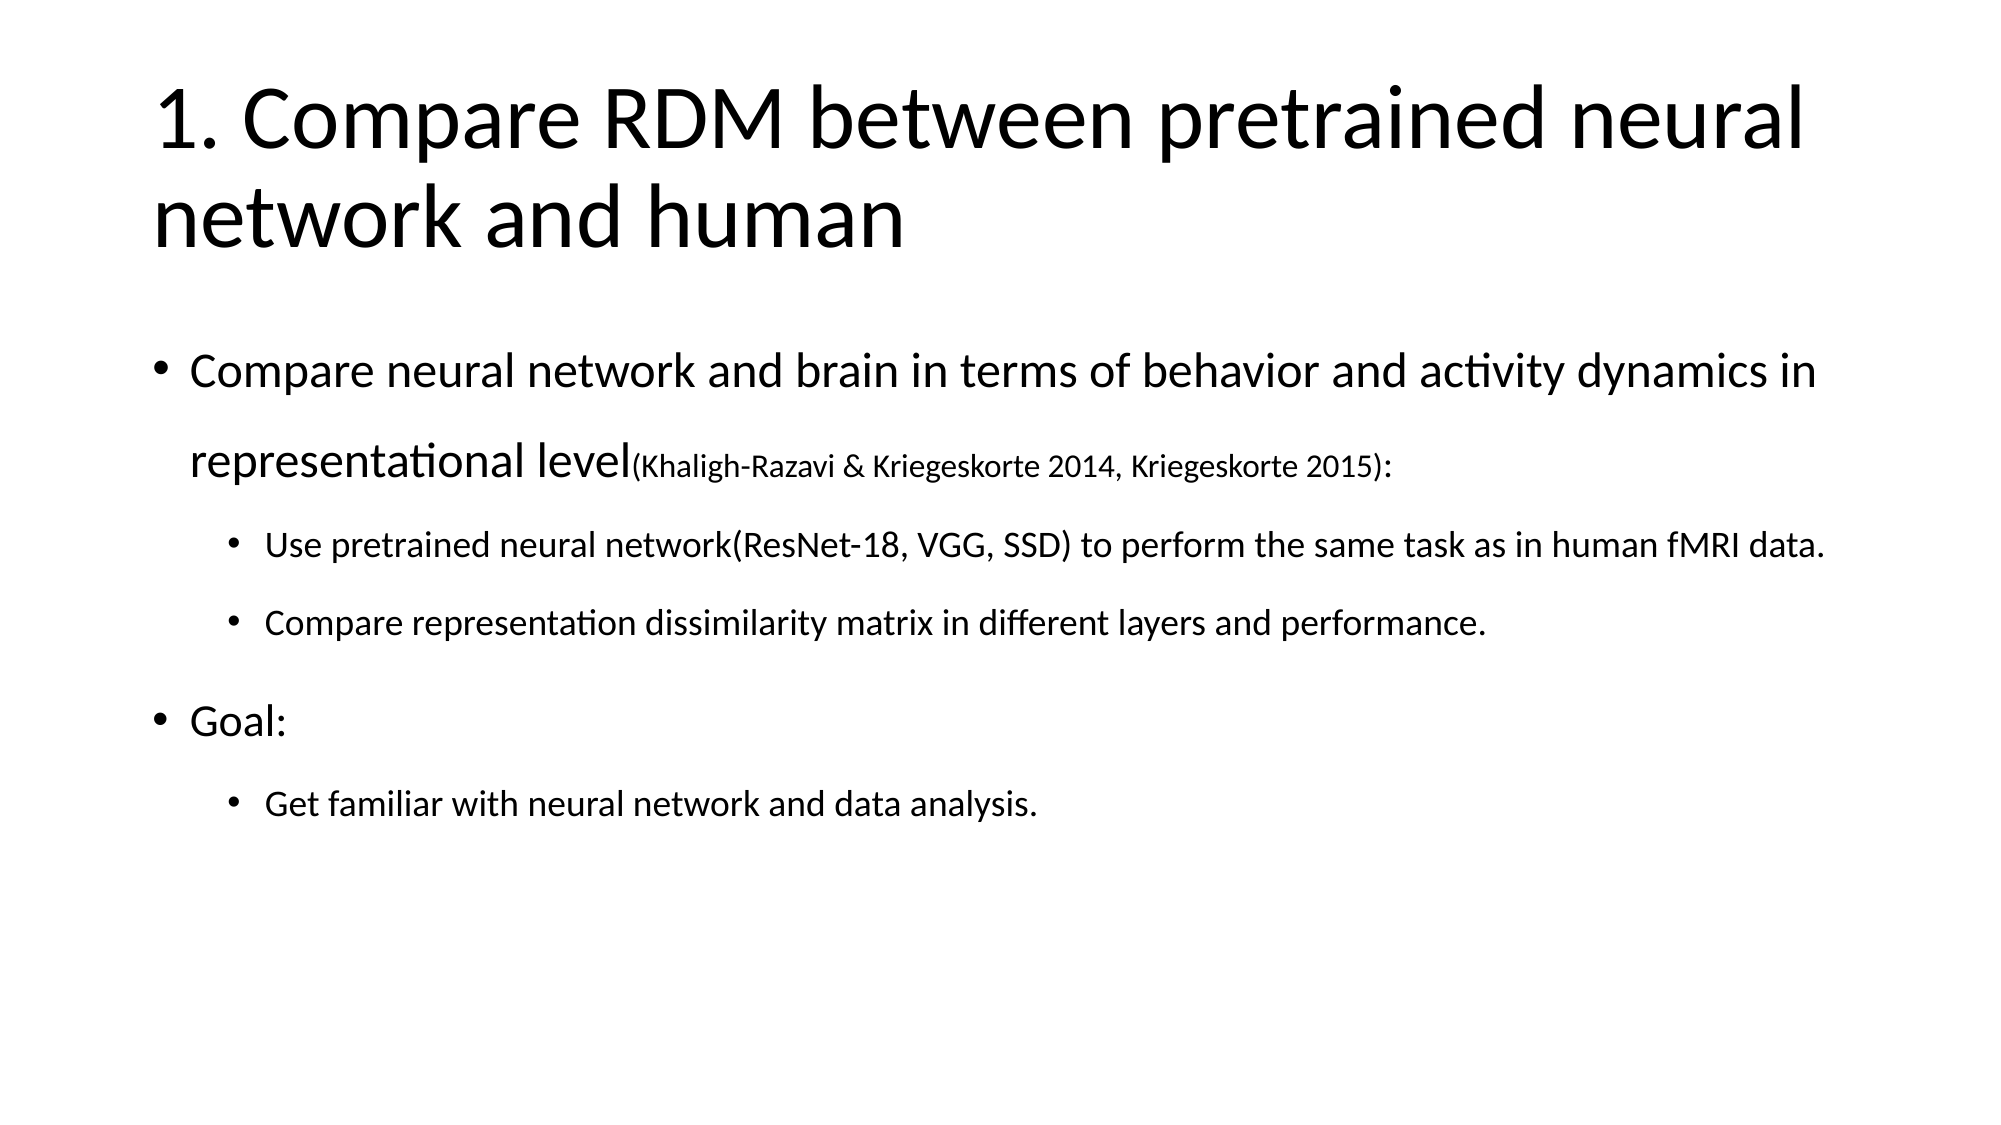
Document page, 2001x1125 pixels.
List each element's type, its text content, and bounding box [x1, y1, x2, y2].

title 1. Compare RDM between pretrained neural network and human [137, 59, 1863, 278]
list Compare neural network and brain in terms of behavior and activity dynamics in representational level(Khaligh-Razavi & Kriegeskorte 2014, Kriegeskorte 2015): Use pretrained neural network(ResNet-18, VGG, SSD) to perform the same task as in human fMRI data. Compare representation dissimilarity matrix in different layers and performance. Goal: Get familiar with neural network and data analysis. [137, 299, 1863, 1014]
